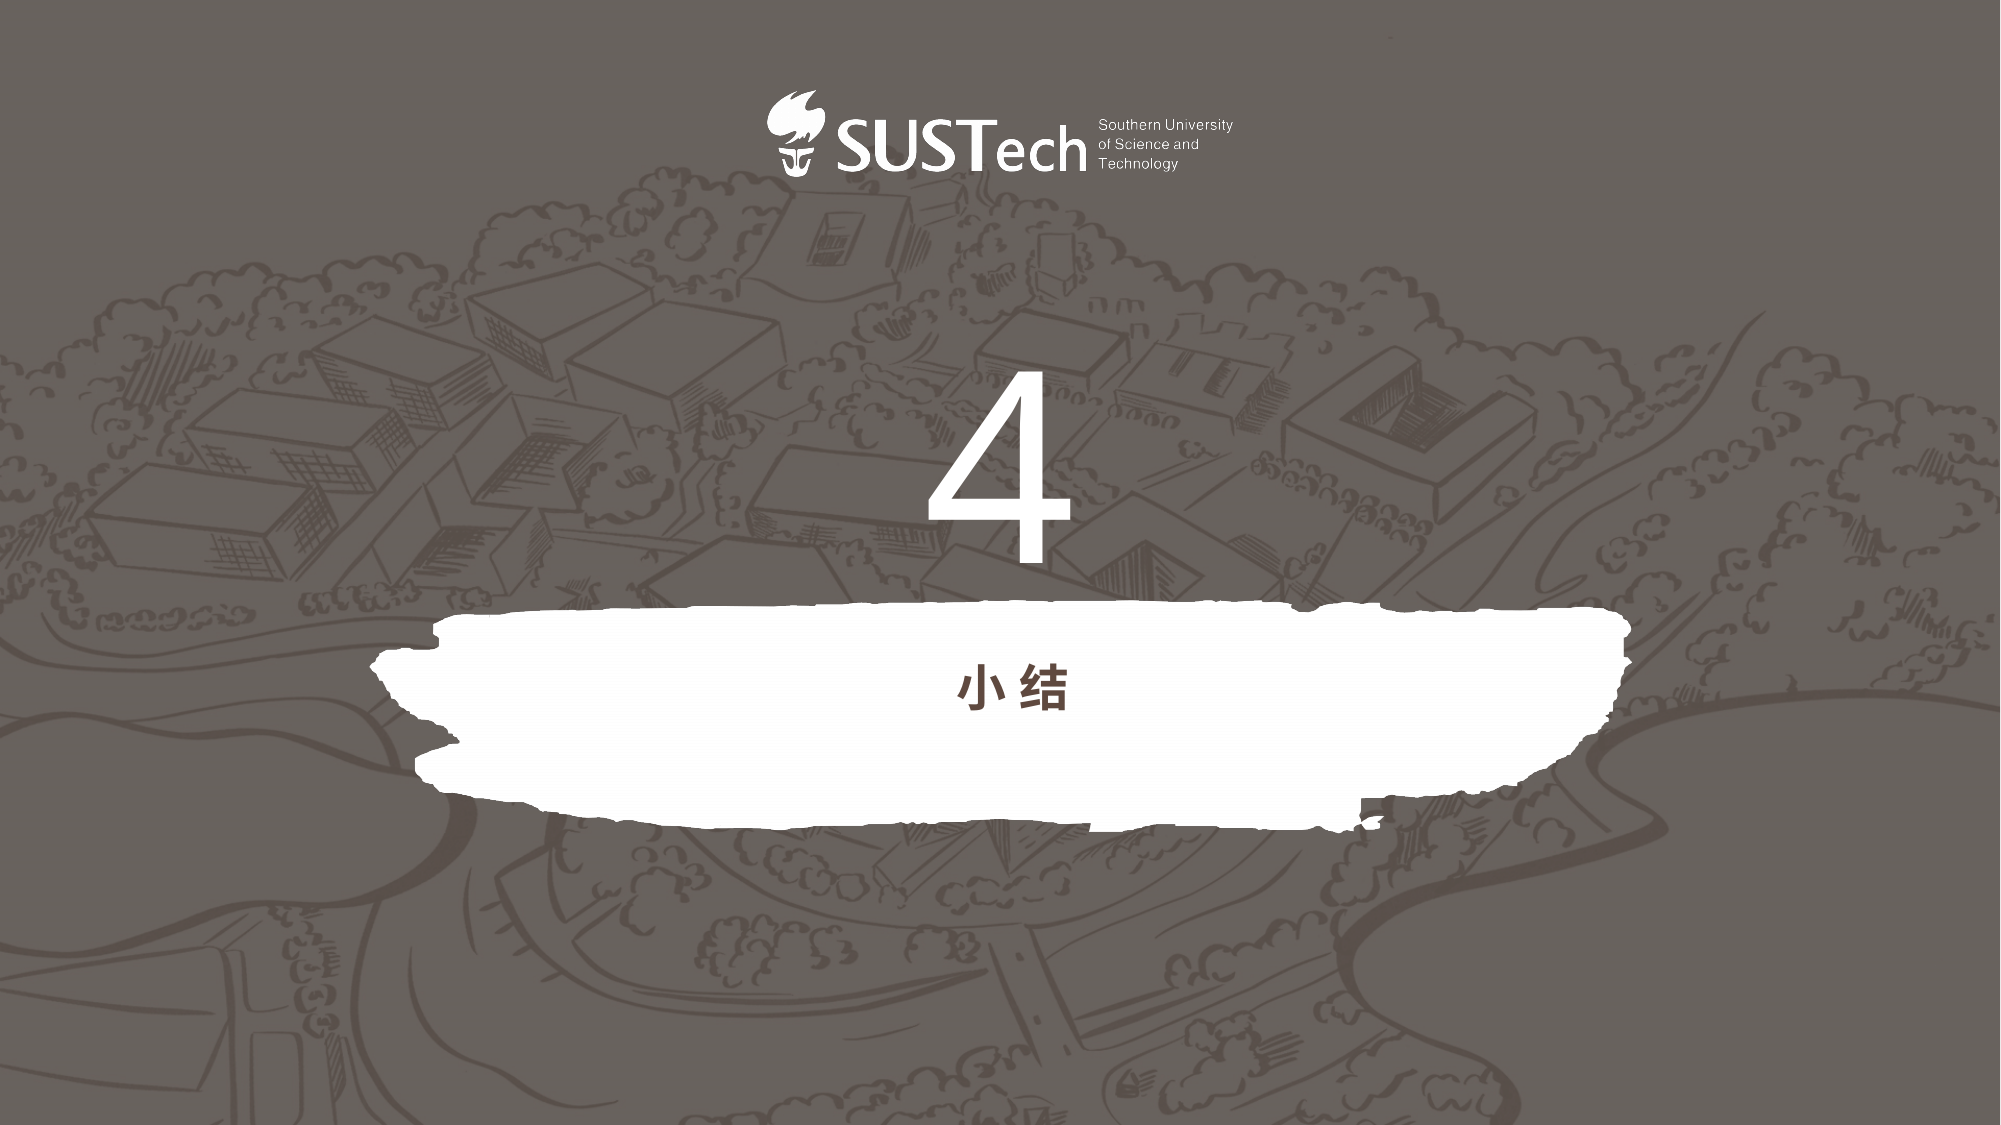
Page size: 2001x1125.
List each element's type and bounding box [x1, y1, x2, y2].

picture [0, 0, 2001, 1125]
text_box [367, 289, 1633, 834]
